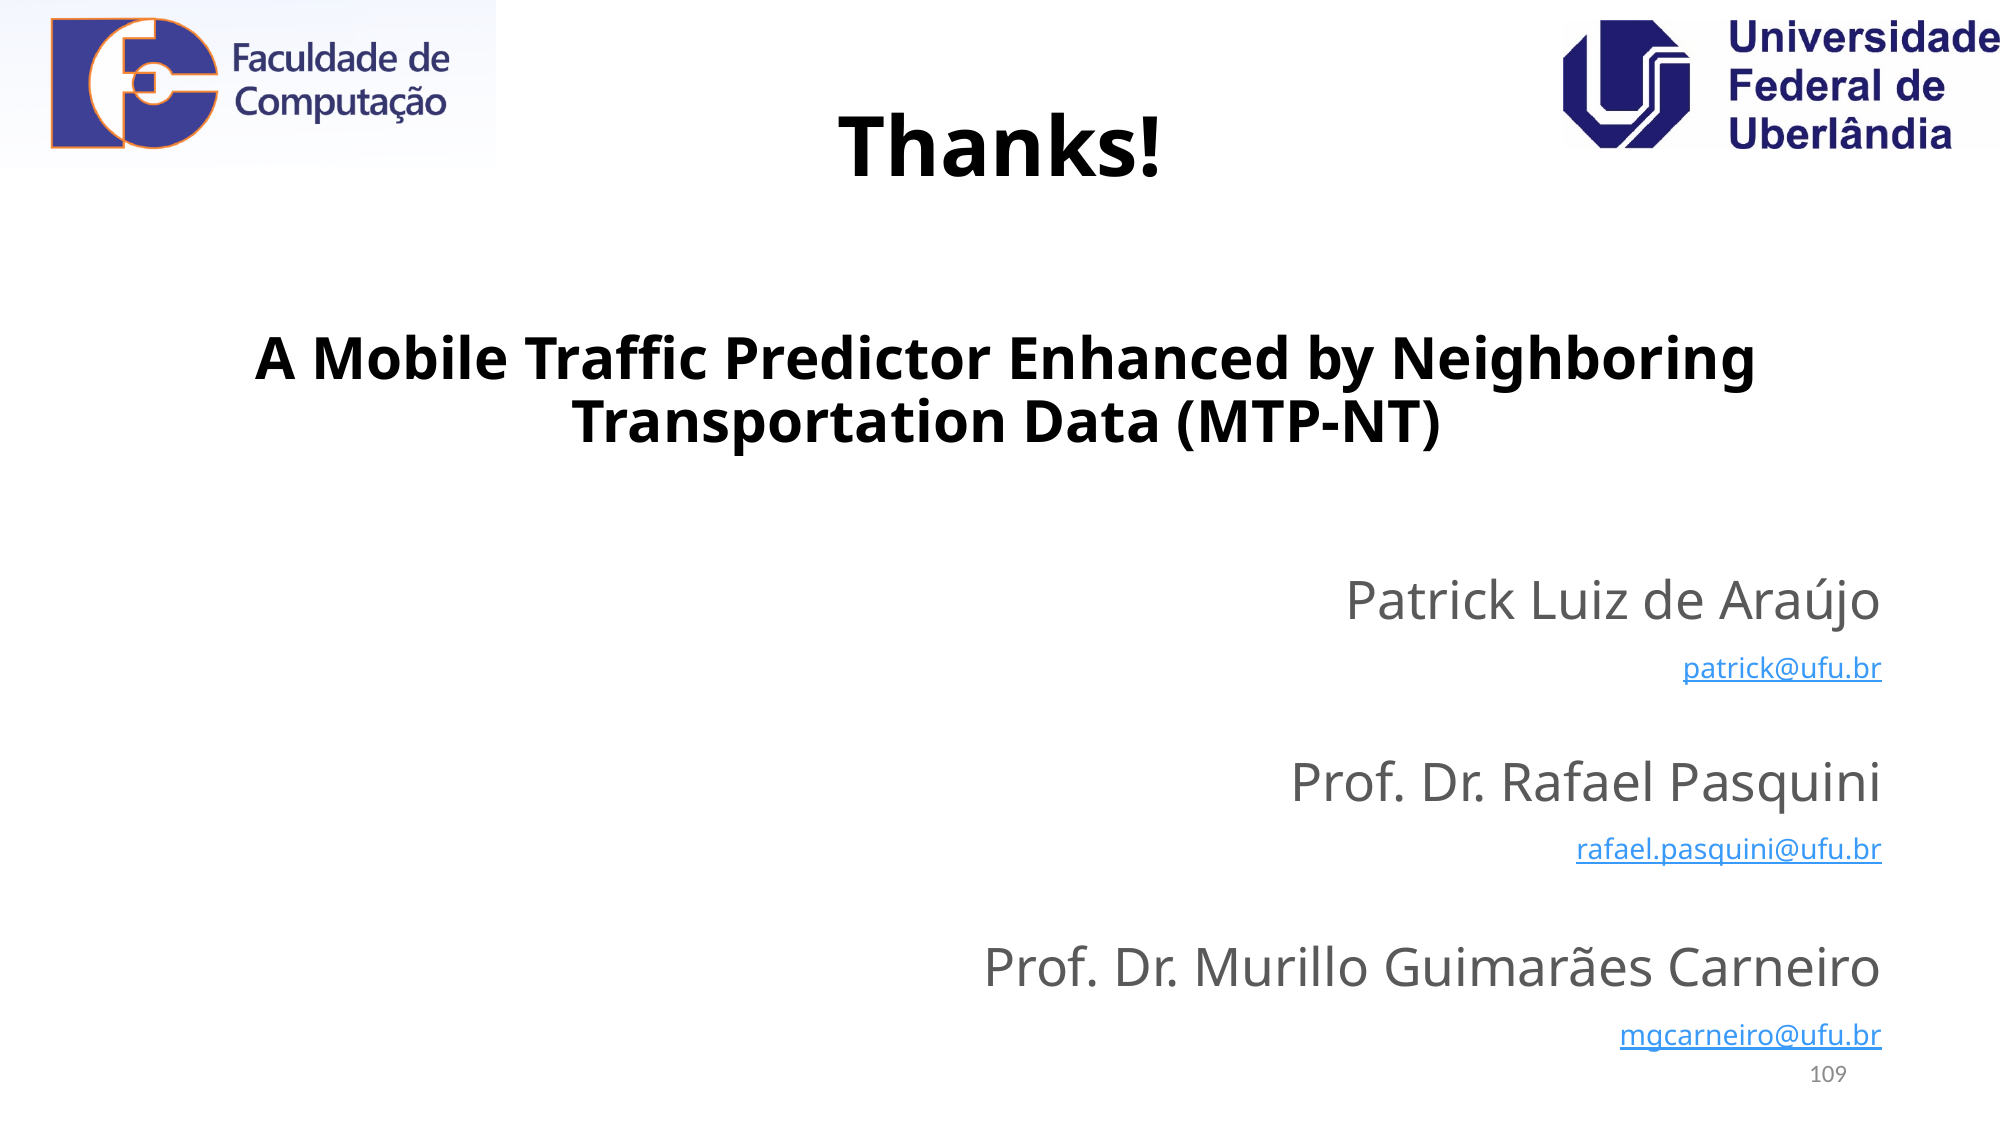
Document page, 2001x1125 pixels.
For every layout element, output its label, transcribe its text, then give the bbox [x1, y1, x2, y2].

text_box A Mobile Traffic Predictor Enhanced by Neighboring Transportation Data (MTP-NT) [130, 321, 1883, 567]
title Thanks! [137, 59, 1863, 278]
slide_number 109 [1412, 1042, 1863, 1103]
picture [1563, 20, 2000, 149]
picture [0, 0, 496, 169]
text_box Patrick Luiz de Araújo patrick@ufu.br Prof. Dr. Rafael Pasquini rafael.pasquini@ufu.br Prof. Dr. Murillo Guimarães Carneiro mgcarneiro@ufu.br [605, 566, 1897, 1065]
